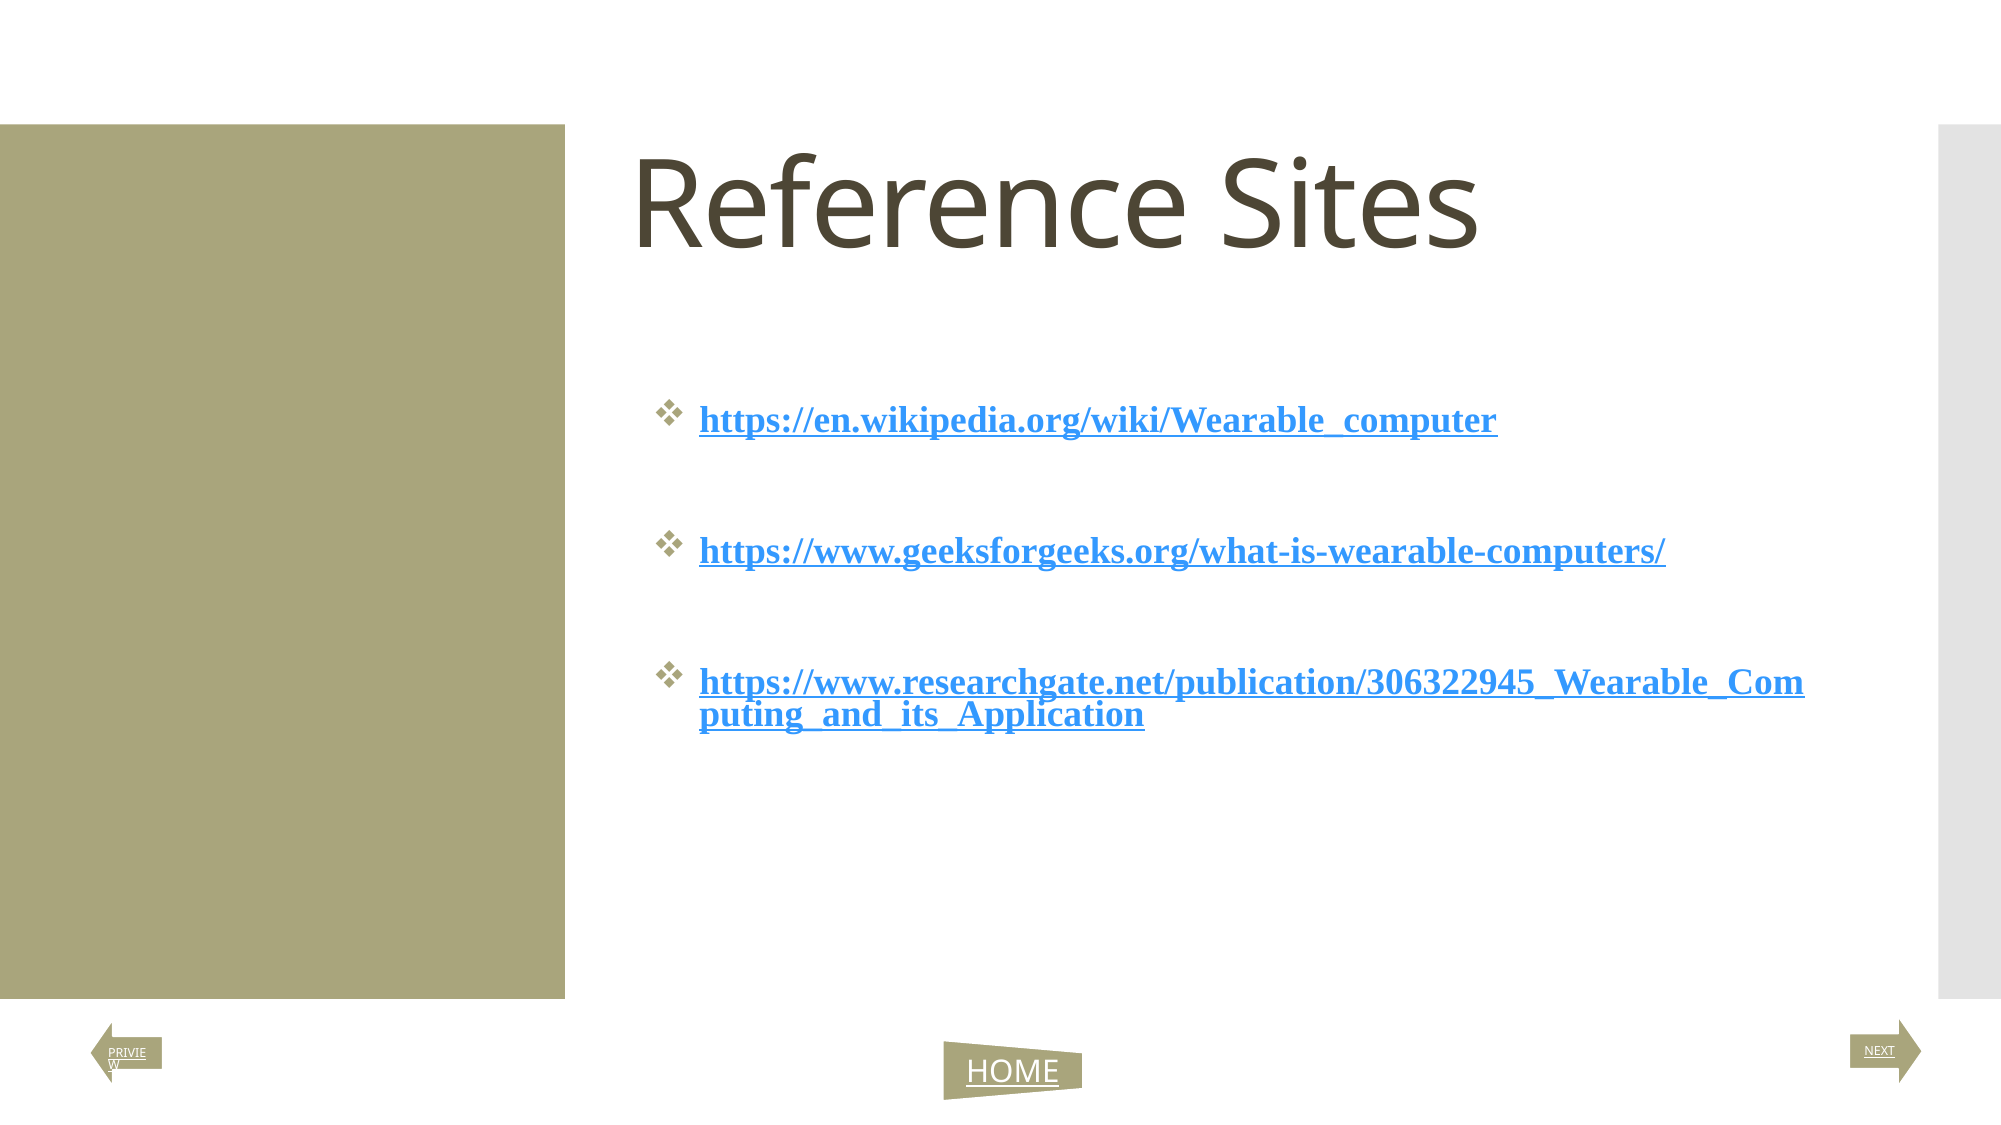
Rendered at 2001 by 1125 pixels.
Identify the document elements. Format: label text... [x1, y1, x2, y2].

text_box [942, 1039, 1084, 1102]
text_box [86, 1015, 1923, 1090]
list https://en.wikipedia.org/wiki/Wearable_computer https://www.geeksforgeeks.org/what-is-wearable-computers/ https://www.researchgate.net/publication/306322945_Wearable_Computing_and_its_Application [637, 322, 1838, 917]
title Reference Sites [613, 133, 1814, 284]
